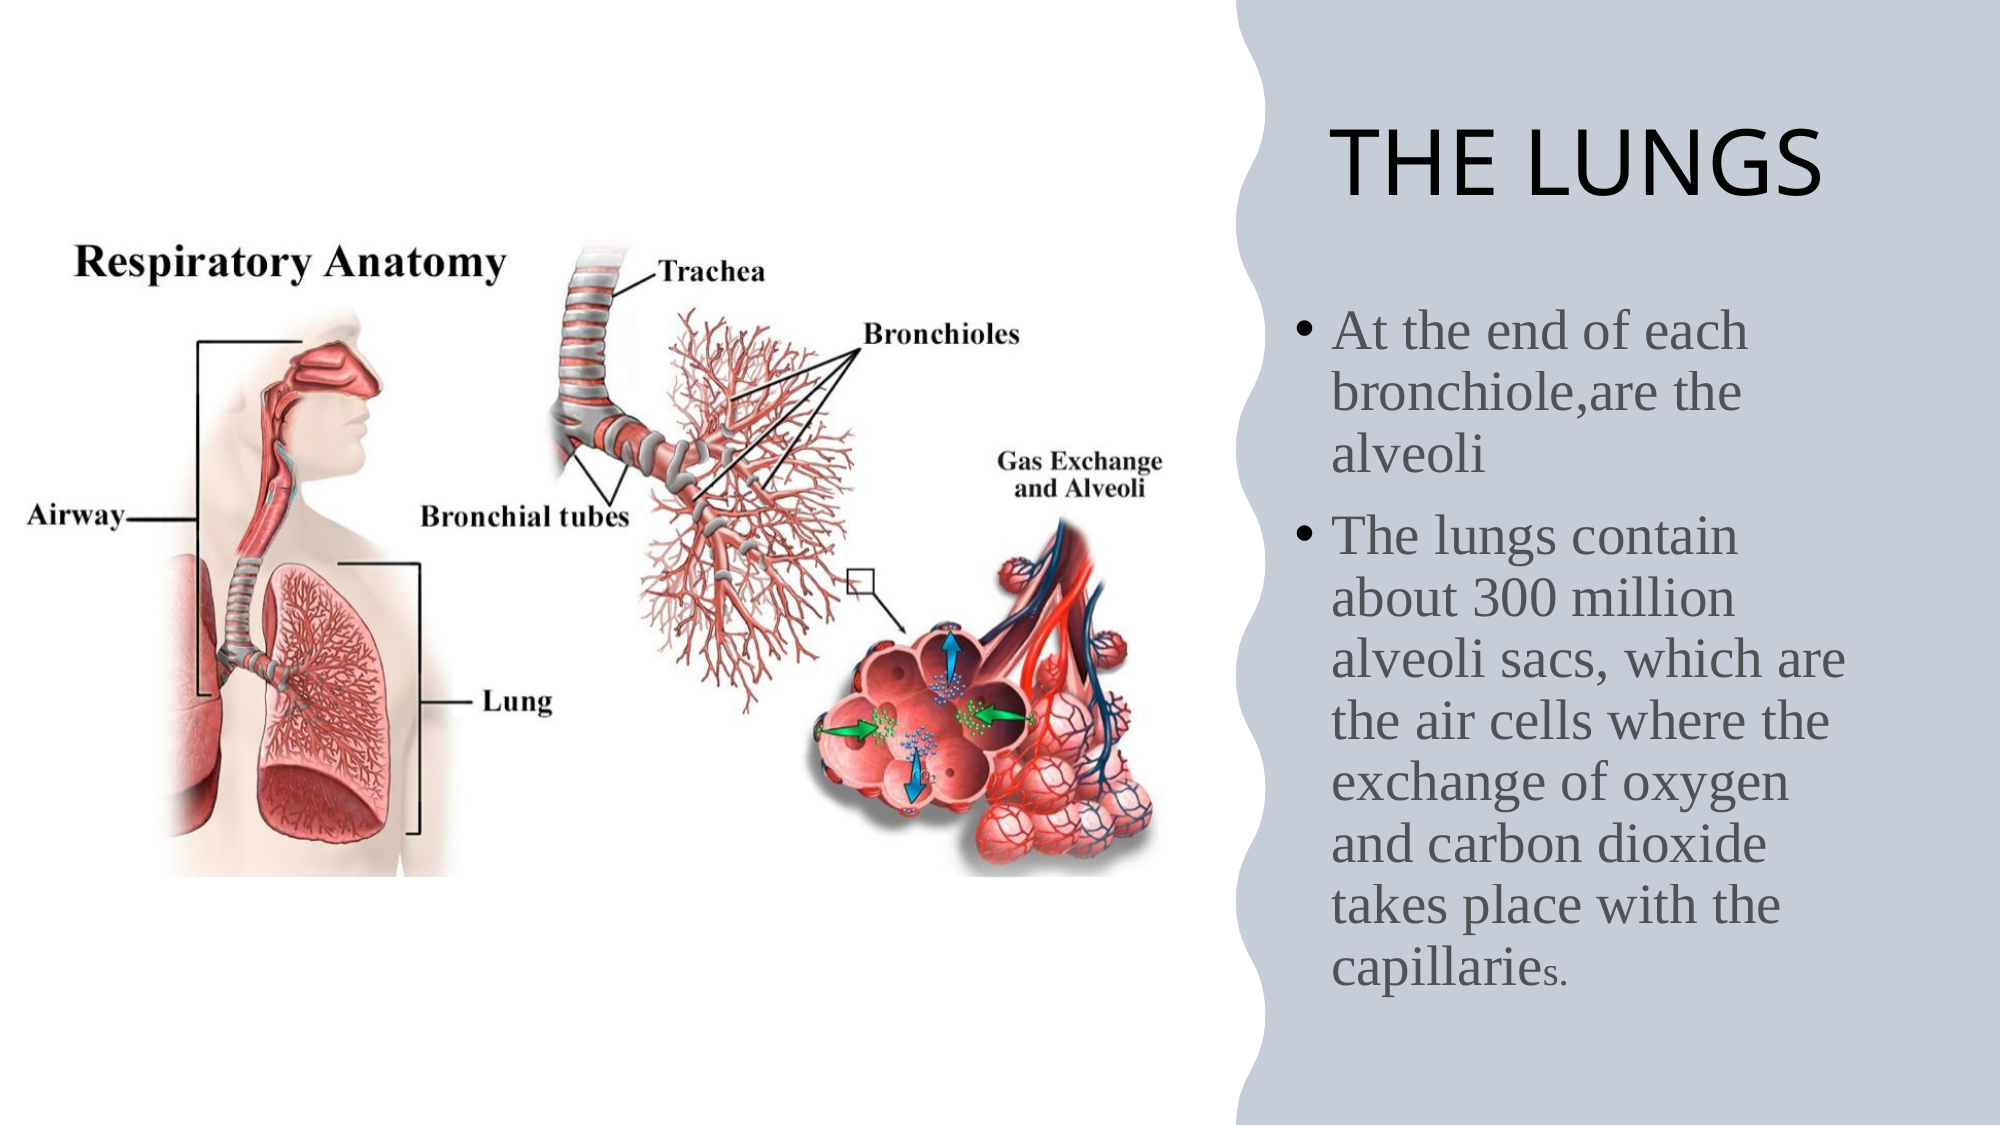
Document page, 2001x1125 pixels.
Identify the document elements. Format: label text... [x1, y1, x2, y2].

title THE LUNGS [1315, 108, 1875, 292]
list At the end of each bronchiole,are the alveoli The lungs contain about 300 million alveoli sacs, which are the air cells where the exchange of oxygen and carbon dioxide takes place with the capillaries. [1279, 292, 1875, 1006]
text_box [0, 0, 1267, 1125]
text_box [1237, 0, 2000, 1125]
picture [26, 231, 1191, 877]
